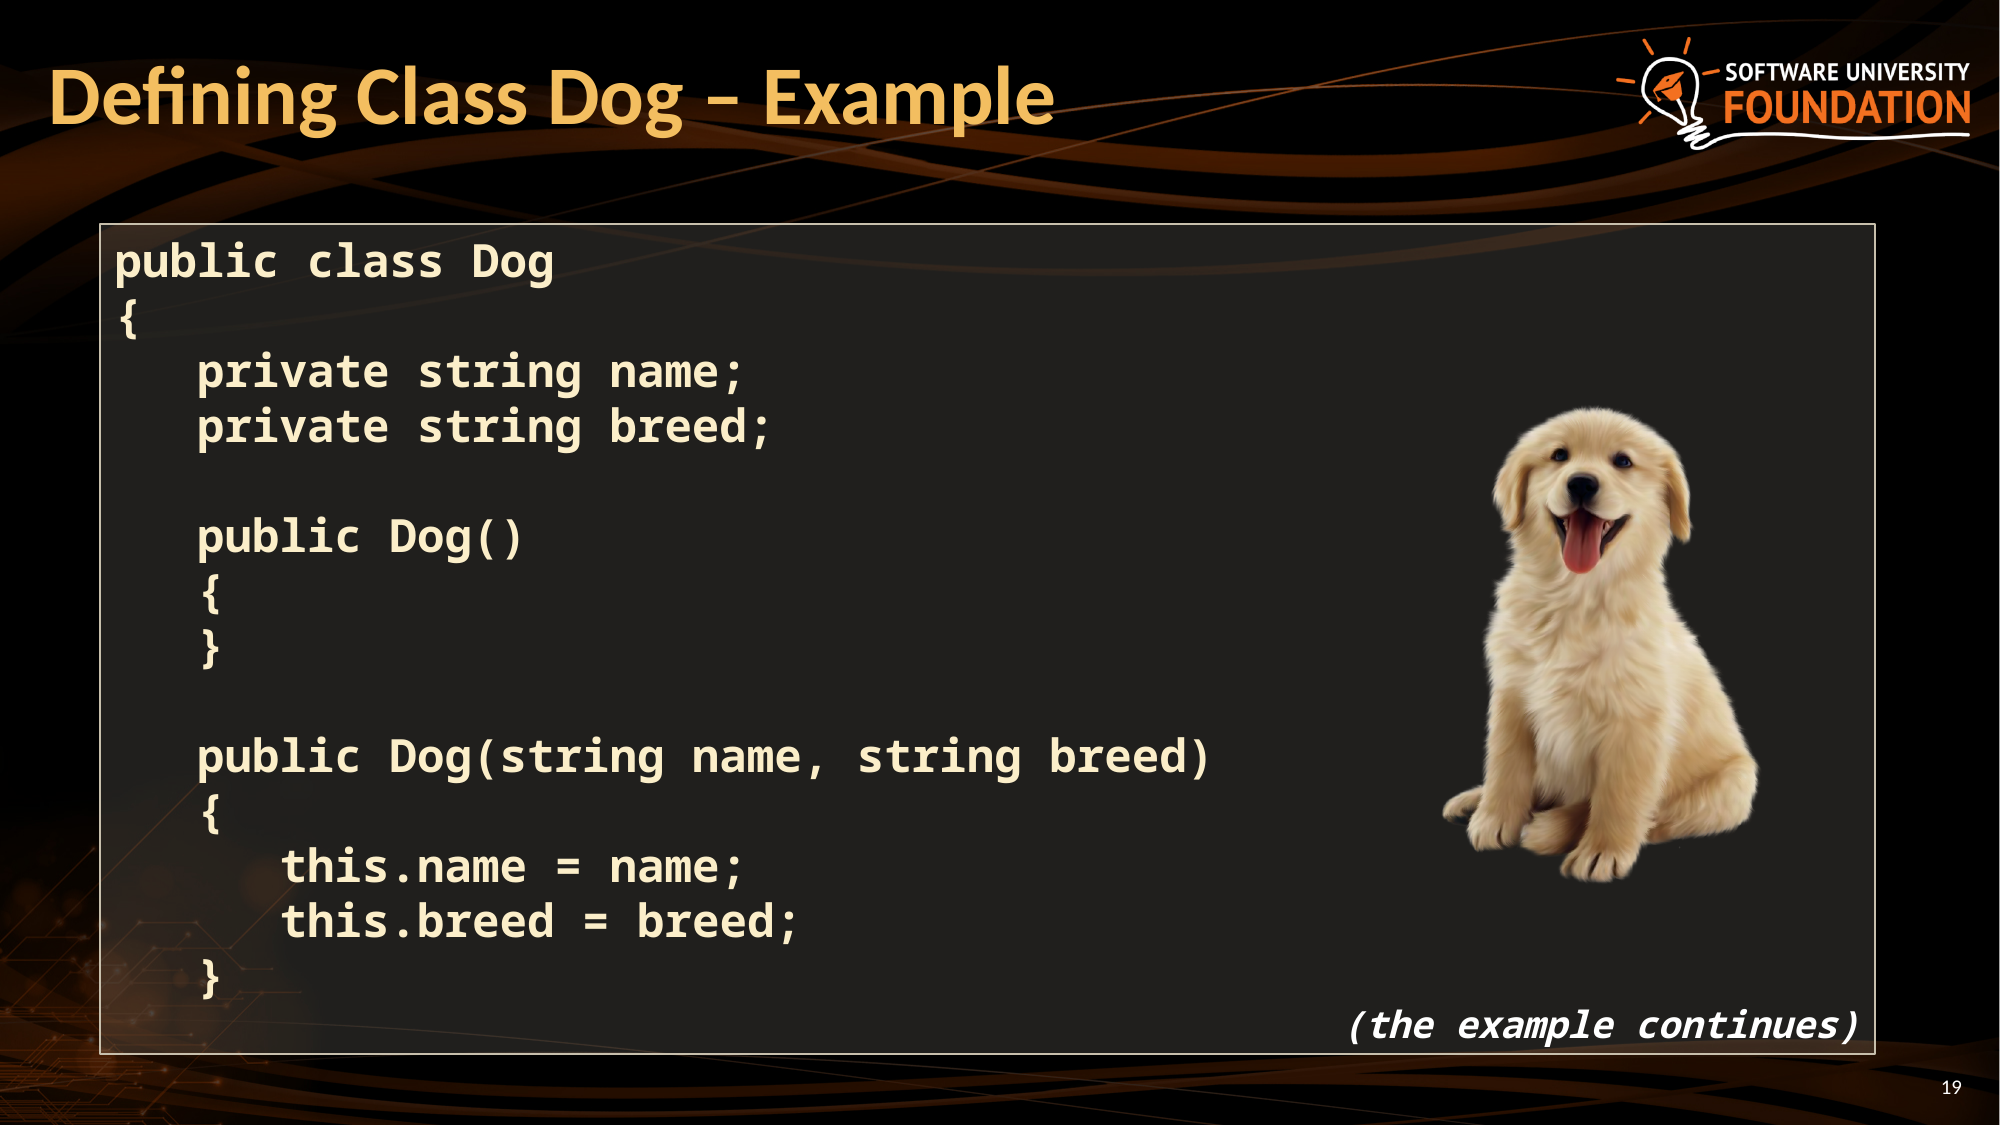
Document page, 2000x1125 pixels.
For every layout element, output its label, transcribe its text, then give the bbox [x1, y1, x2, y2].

slide_number 19 [1897, 1070, 1968, 1103]
text_box public class Dog { private string name; private string breed; public Dog() { } public Dog(string name, string breed) { this.name = name; this.breed = breed; } (the example continues) [99, 224, 1875, 1054]
title Defining Class Dog – Example [30, 6, 1602, 189]
picture [0, 0, 2000, 1125]
